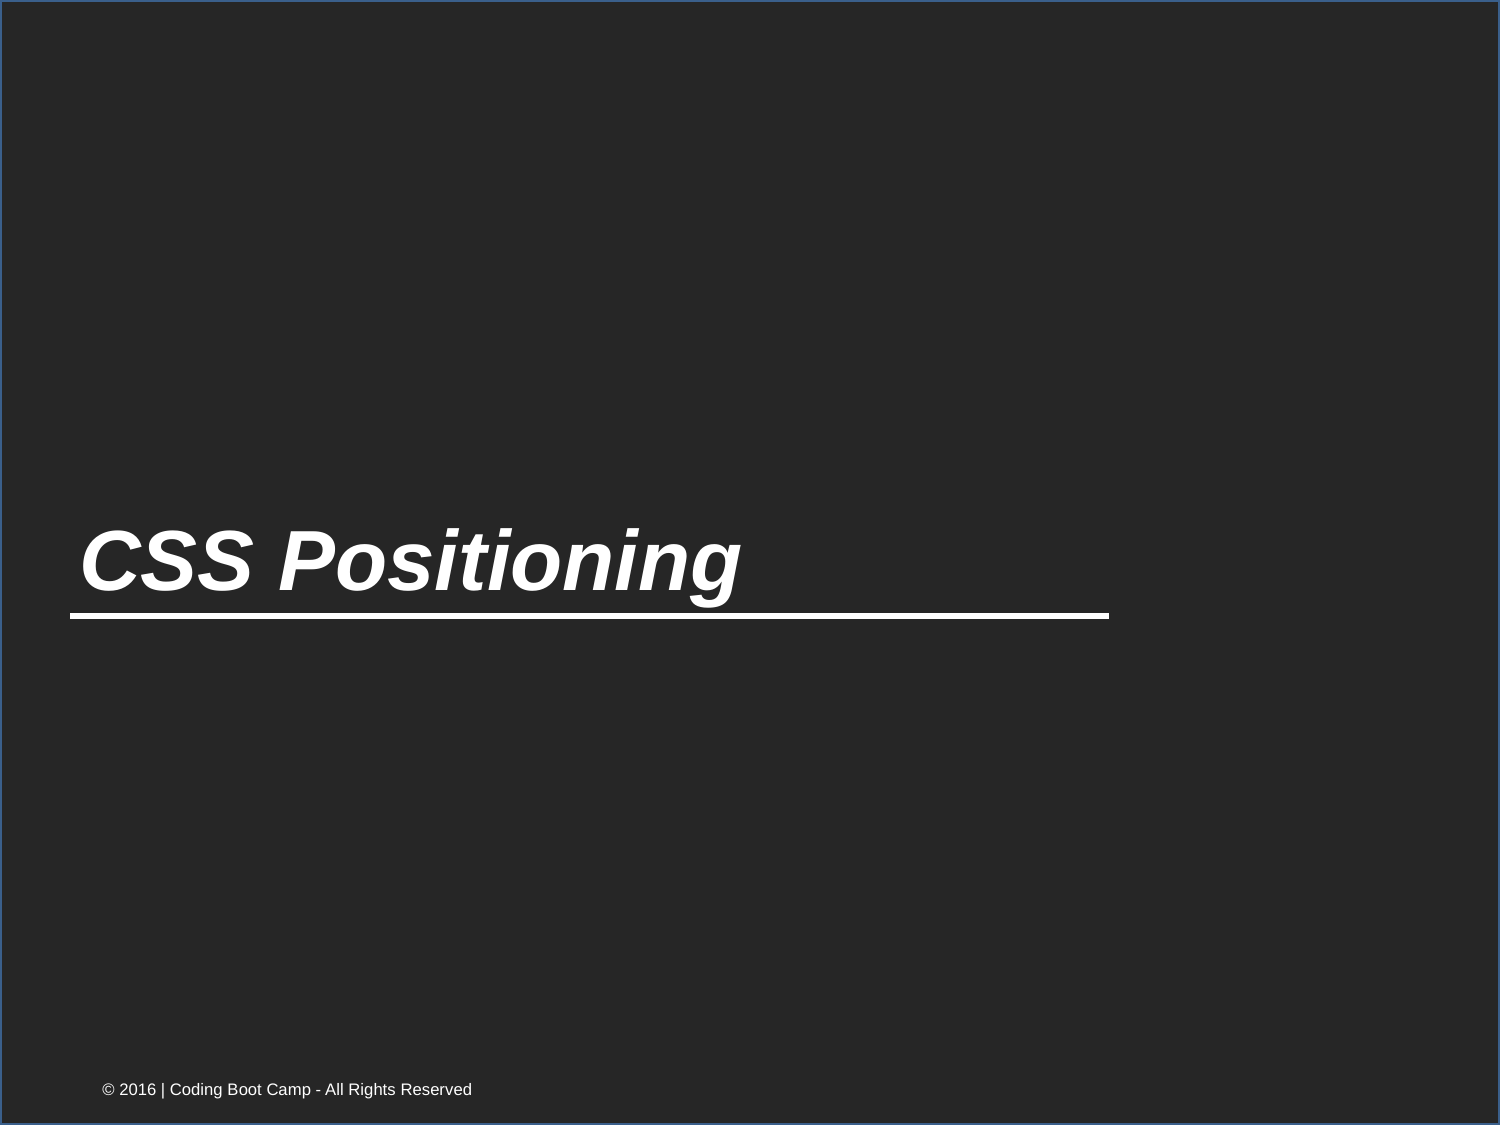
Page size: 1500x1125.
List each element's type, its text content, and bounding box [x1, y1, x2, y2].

title CSS Positioning [64, 484, 1415, 628]
